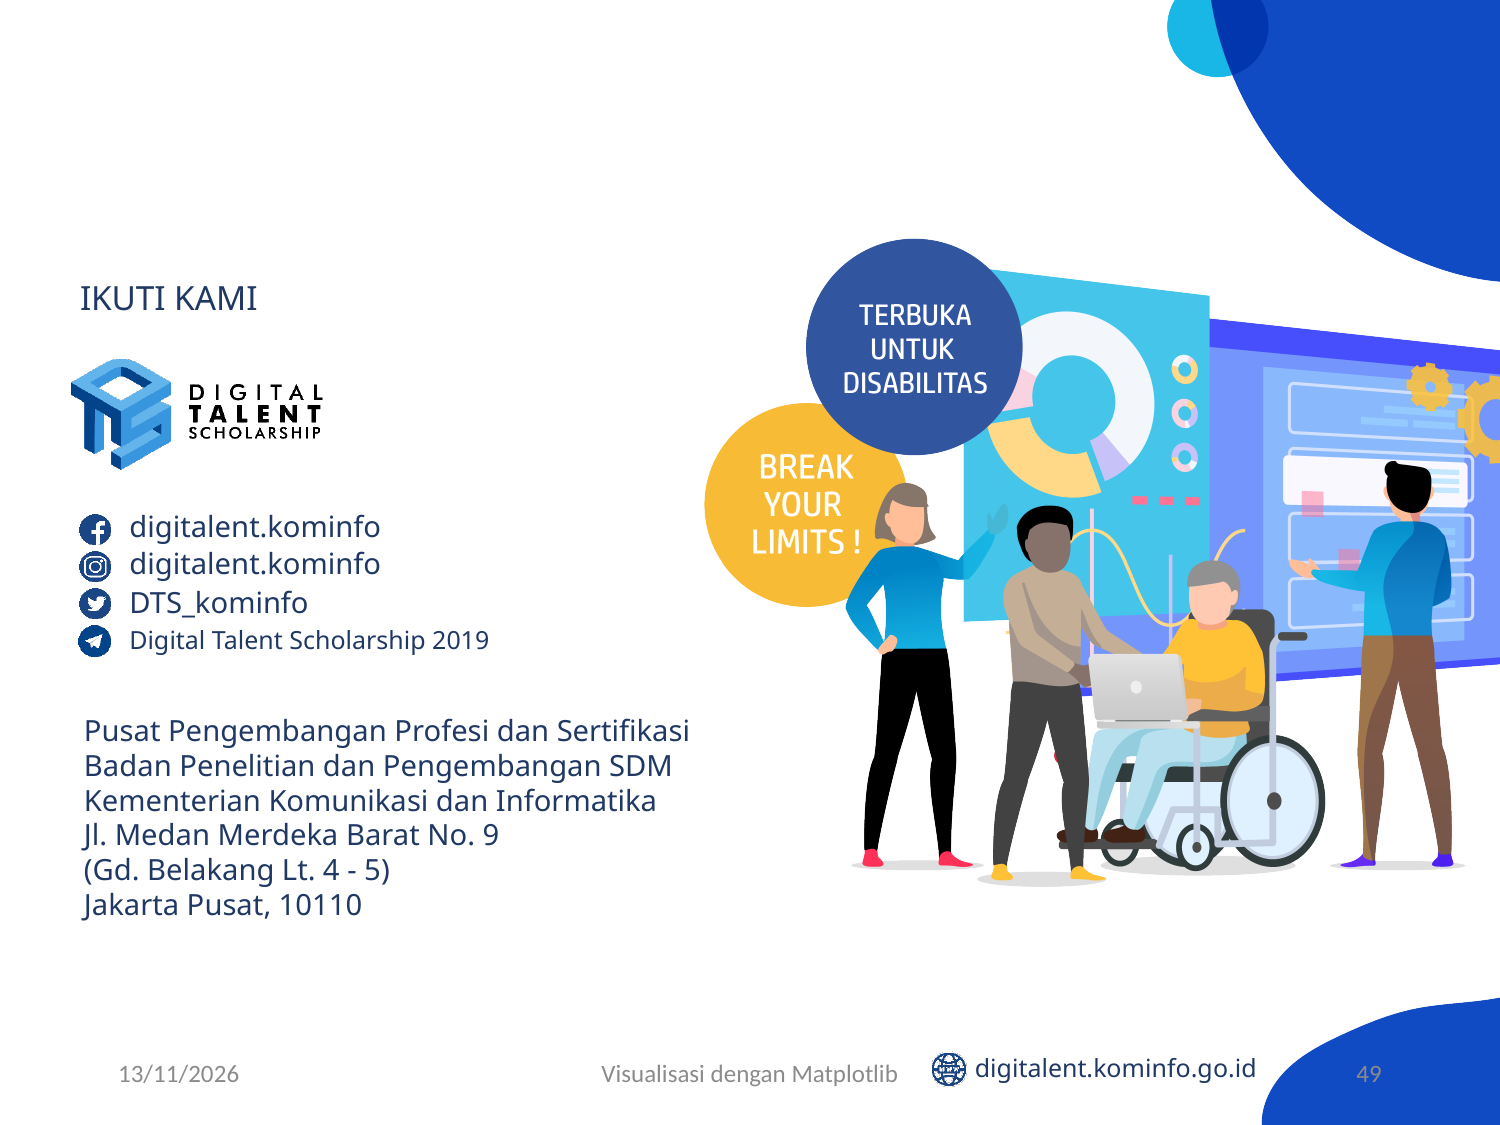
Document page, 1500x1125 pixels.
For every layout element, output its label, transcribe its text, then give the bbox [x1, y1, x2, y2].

picture [51, 336, 352, 479]
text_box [78, 496, 525, 673]
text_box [930, 1037, 1287, 1100]
footer Visualisasi dengan Matplotlib [496, 1042, 669, 1103]
text_box IKUTI KAMI [65, 251, 365, 349]
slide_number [103, 1042, 441, 1103]
text_box Pusat Pengembangan Profesi dan Sertifikasi Badan Penelitian dan Pengembangan SDM Kementerian Komunikasi dan Informatika Jl. Medan Merdeka Barat No. 9 (Gd. Belakang Lt. 4 - 5) Jakarta Pusat, 10110 [69, 704, 669, 929]
picture [669, 0, 1500, 1125]
